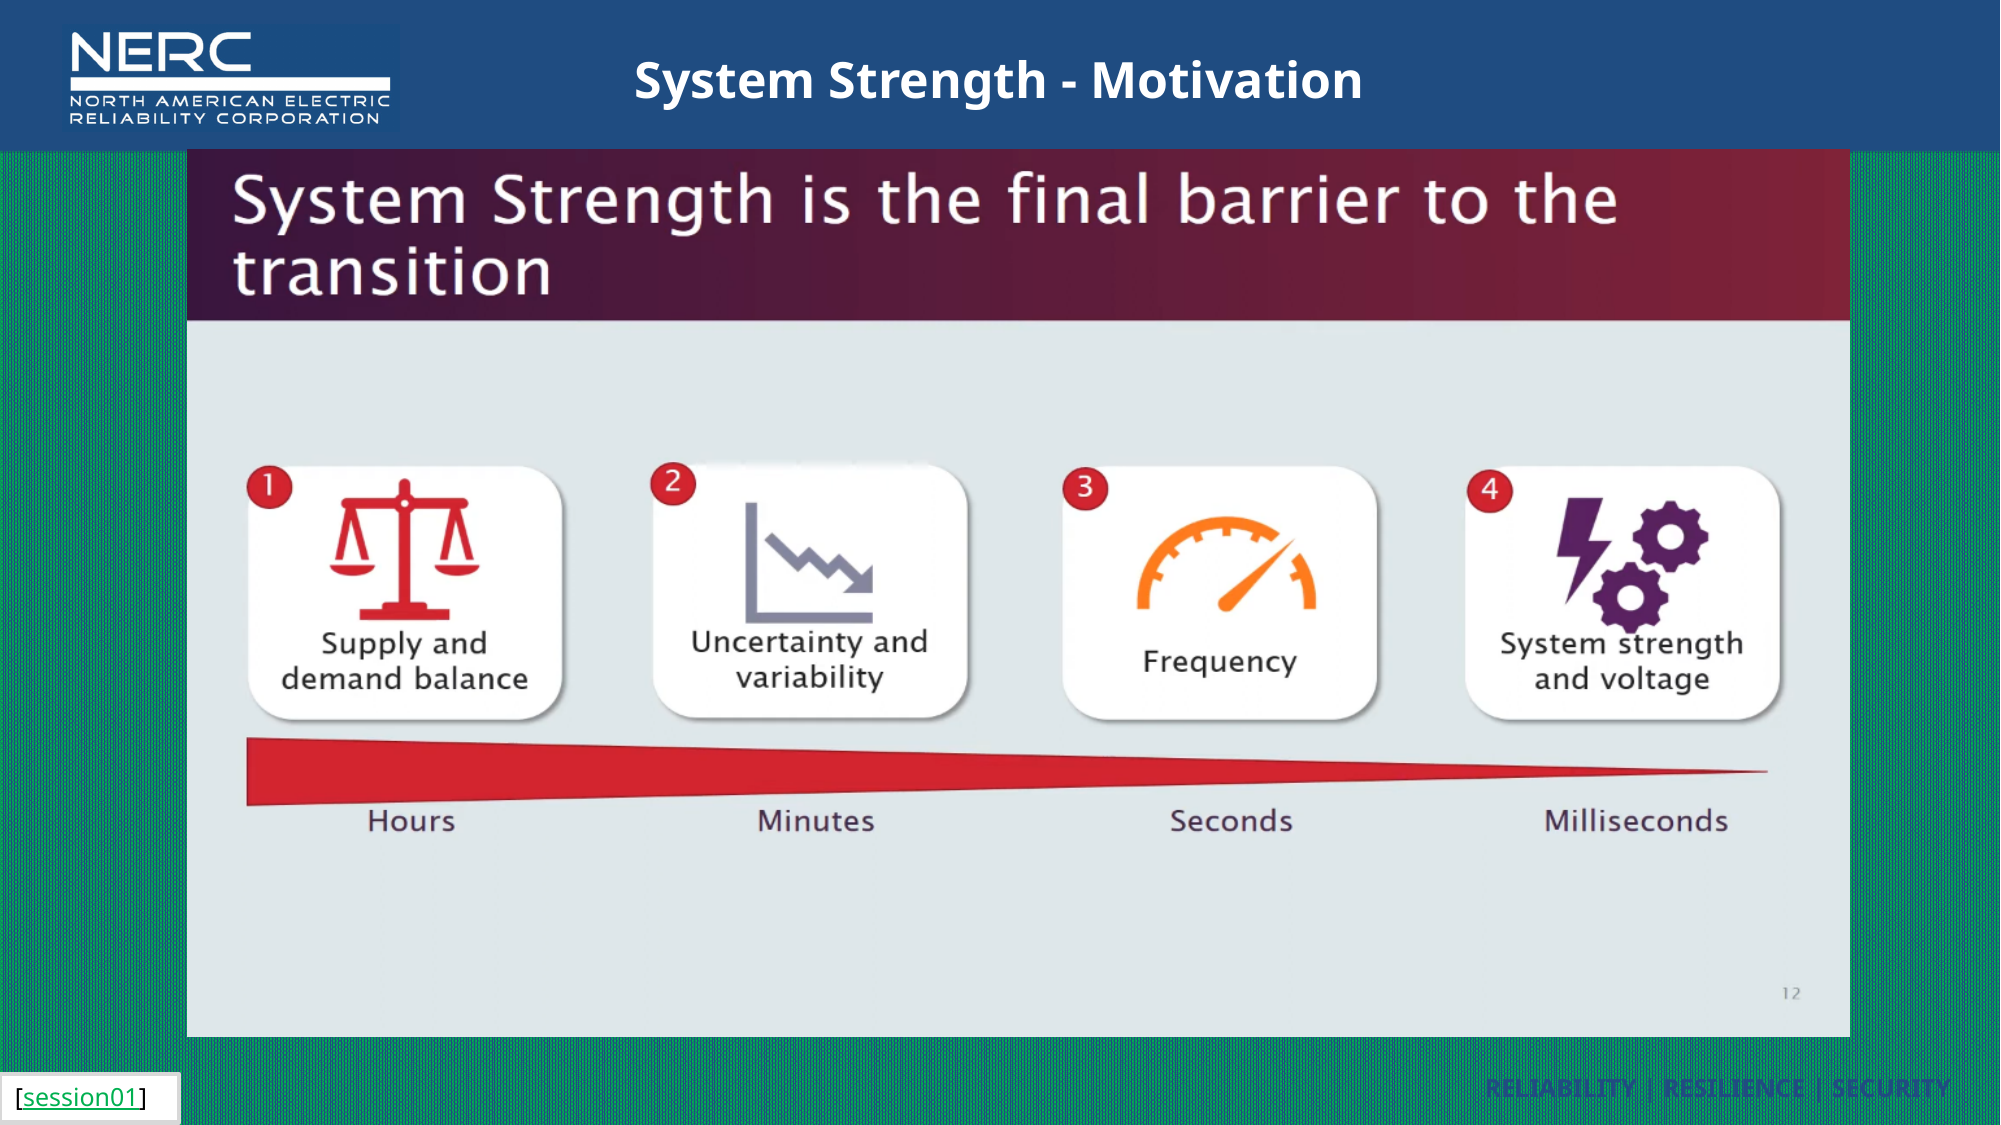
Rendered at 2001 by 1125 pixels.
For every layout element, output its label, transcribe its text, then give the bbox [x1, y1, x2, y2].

picture [0, 0, 2000, 206]
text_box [0, 149, 1851, 1120]
title System Strength - Motivation [425, 24, 1575, 133]
